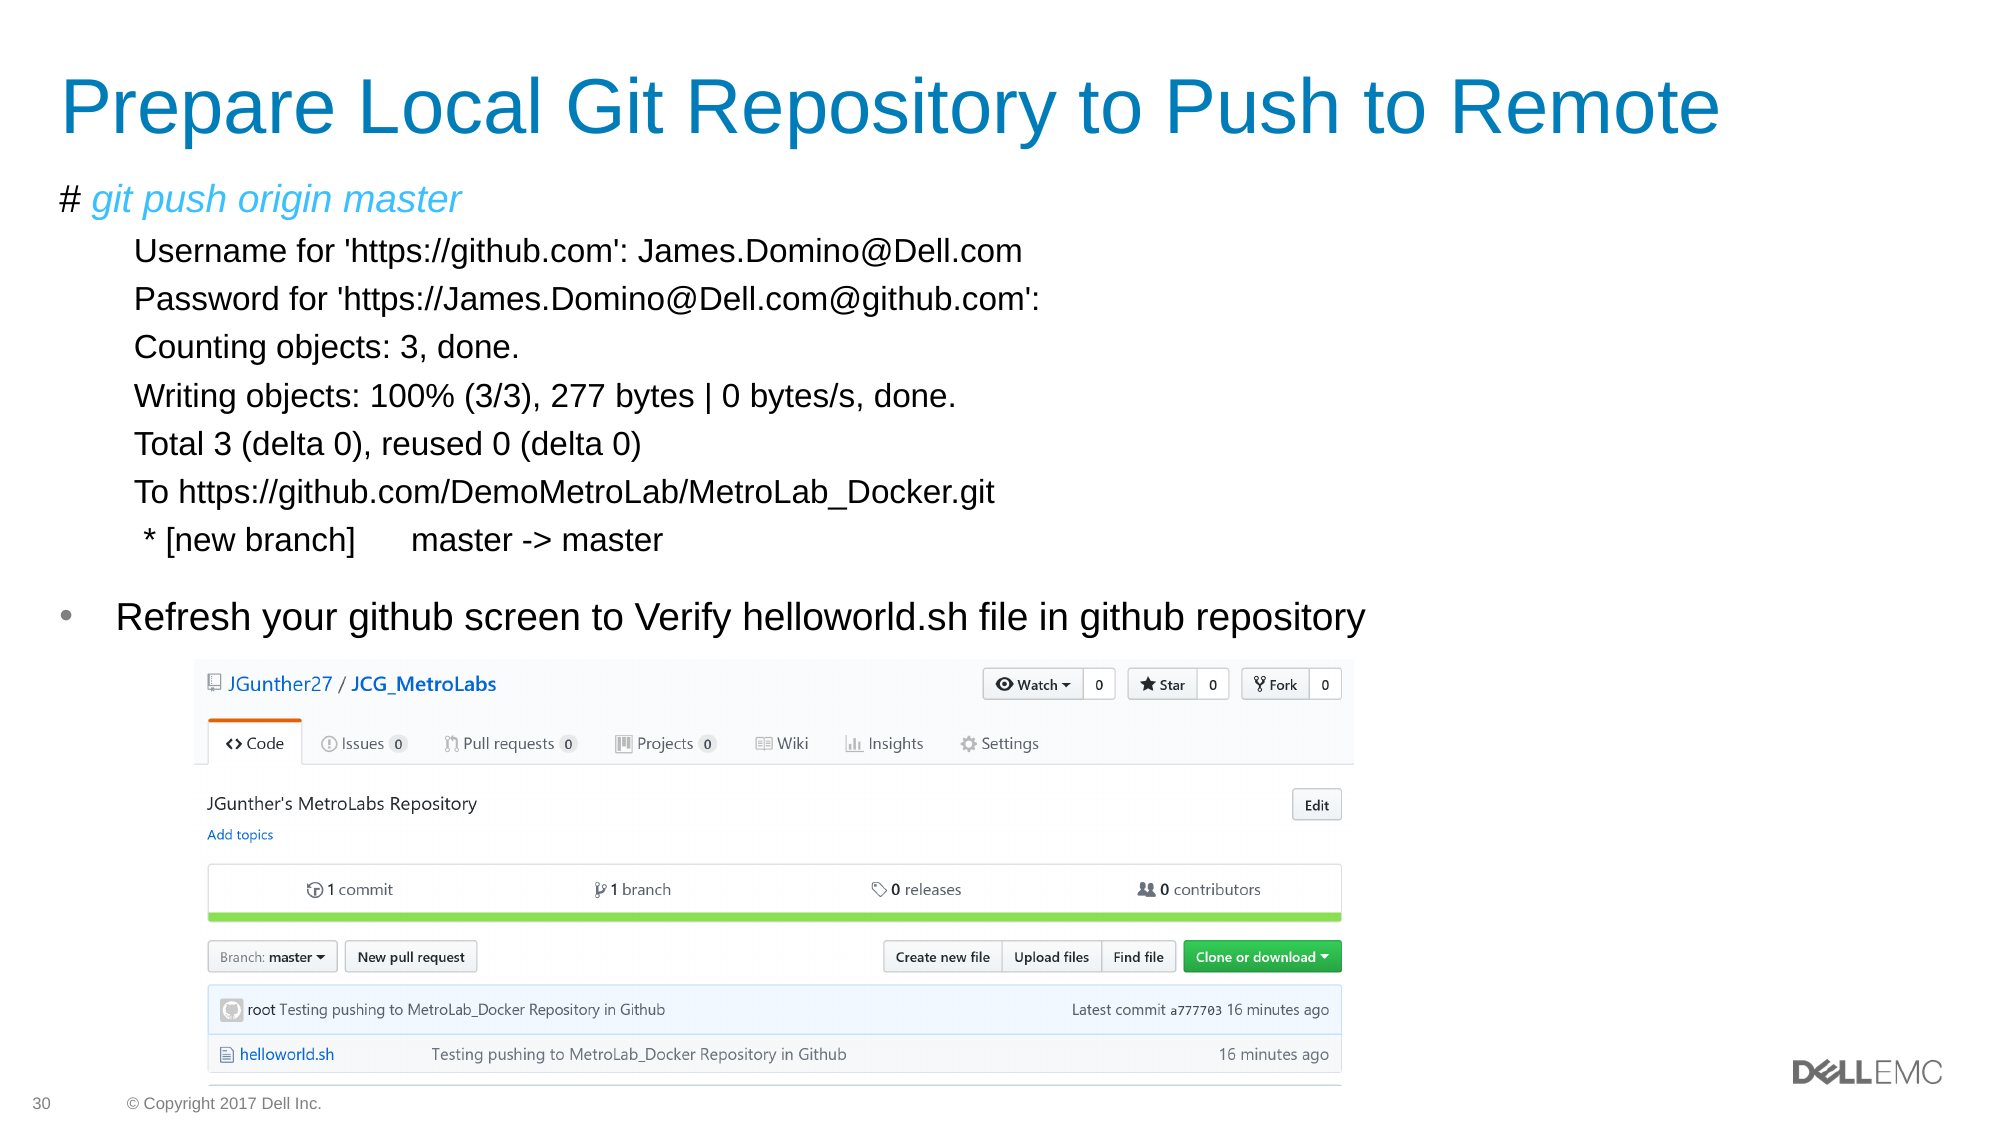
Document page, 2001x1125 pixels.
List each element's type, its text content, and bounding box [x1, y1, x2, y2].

title Prepare Local Git Repository to Push to Remote [60, 59, 1800, 174]
picture [194, 659, 1354, 1086]
list # git push origin master Username for 'https://github.com': James.Domino@Dell.com Password for 'https://James.Domino@Dell.com@github.com': Counting objects: 3, done. Writing objects: 100% (3/3), 277 bytes | 0 bytes/s, done. Total 3 (delta 0), reused 0 (delta 0) To https://github.com/DemoMetroLab/MetroLab_Docker.git * [new branch] master -> master Refresh your github screen to Verify helloworld.sh file in github repository [59, 174, 1800, 873]
picture [1793, 1058, 1942, 1085]
